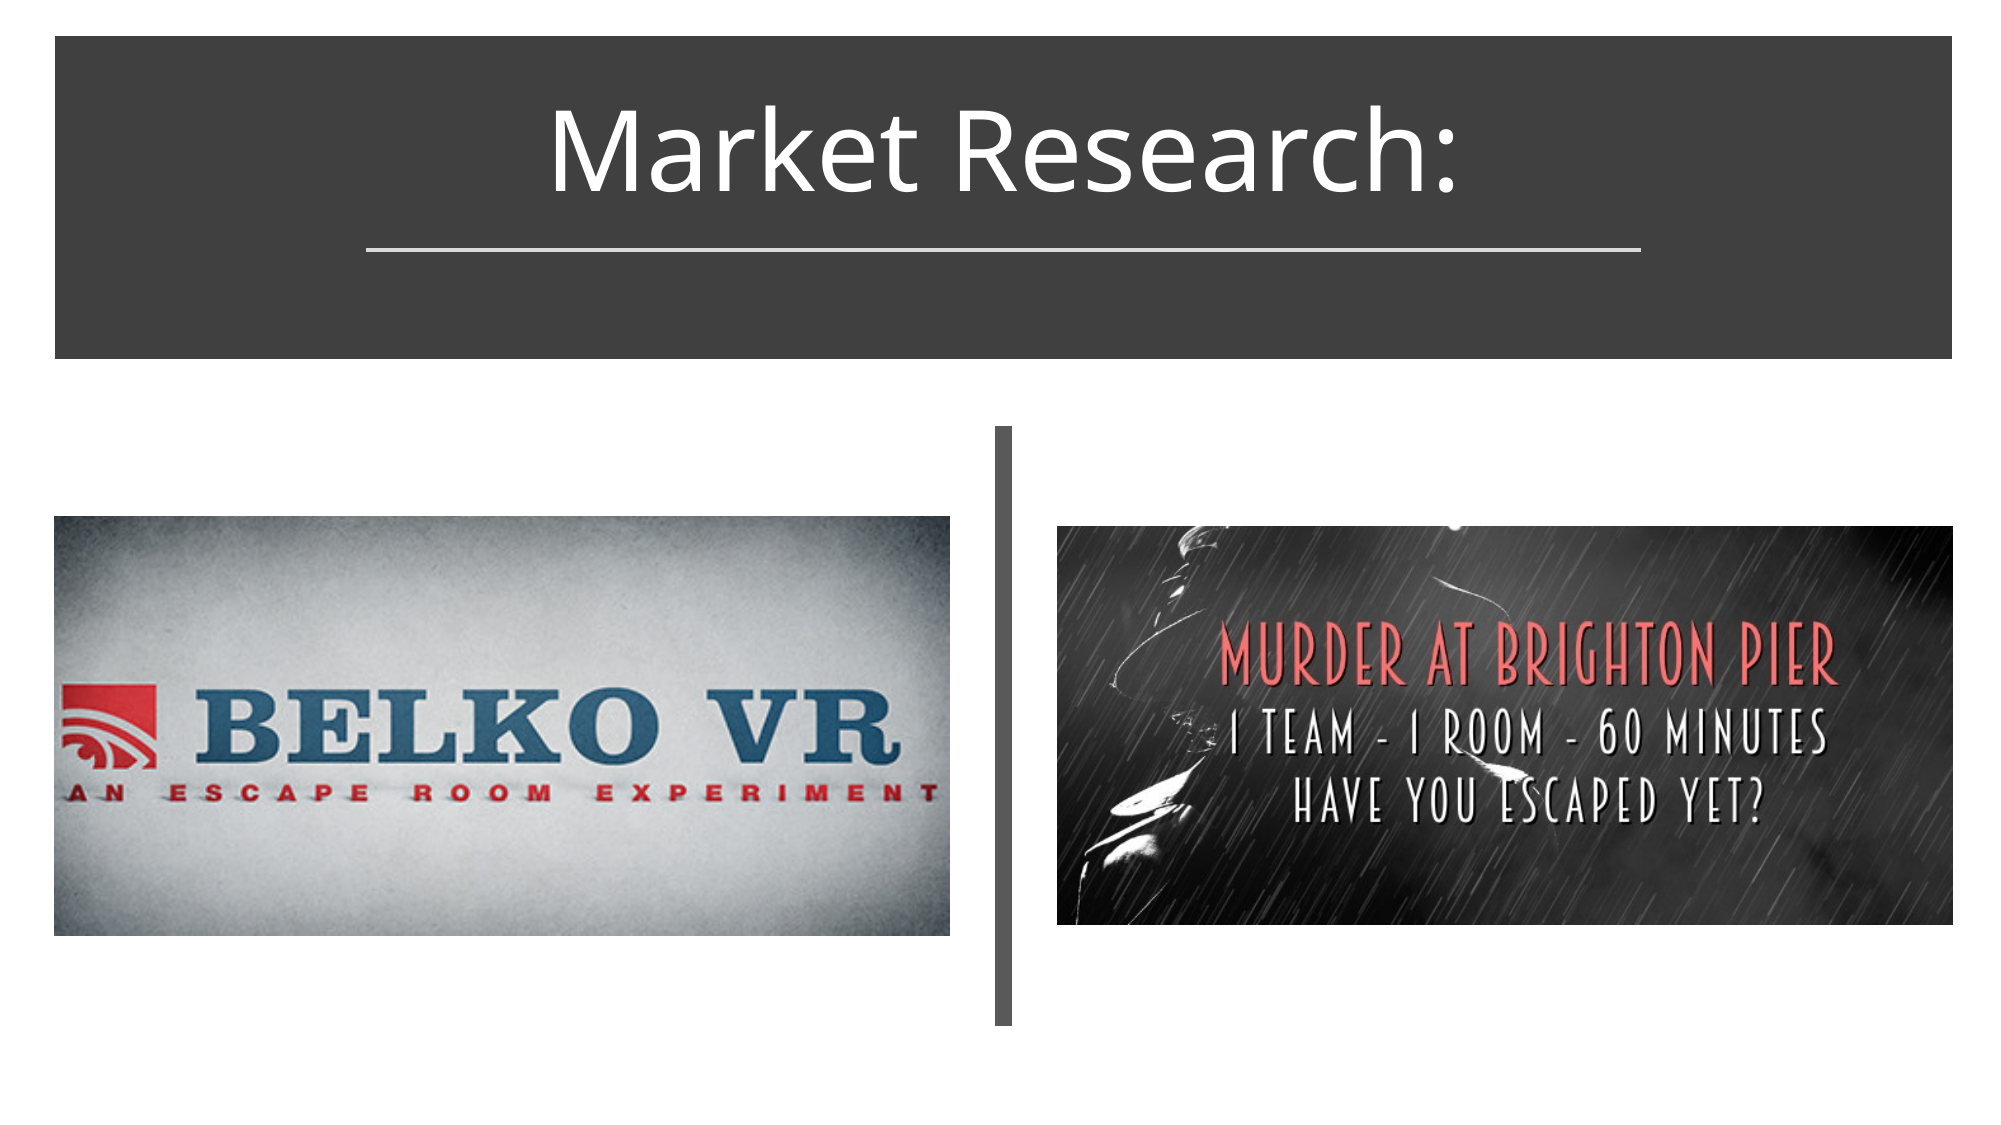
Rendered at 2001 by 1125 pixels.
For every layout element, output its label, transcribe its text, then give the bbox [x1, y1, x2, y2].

picture [54, 516, 950, 936]
title Market Research: [89, 71, 1917, 224]
text_box [64, 45, 1942, 350]
picture [1057, 526, 1953, 926]
